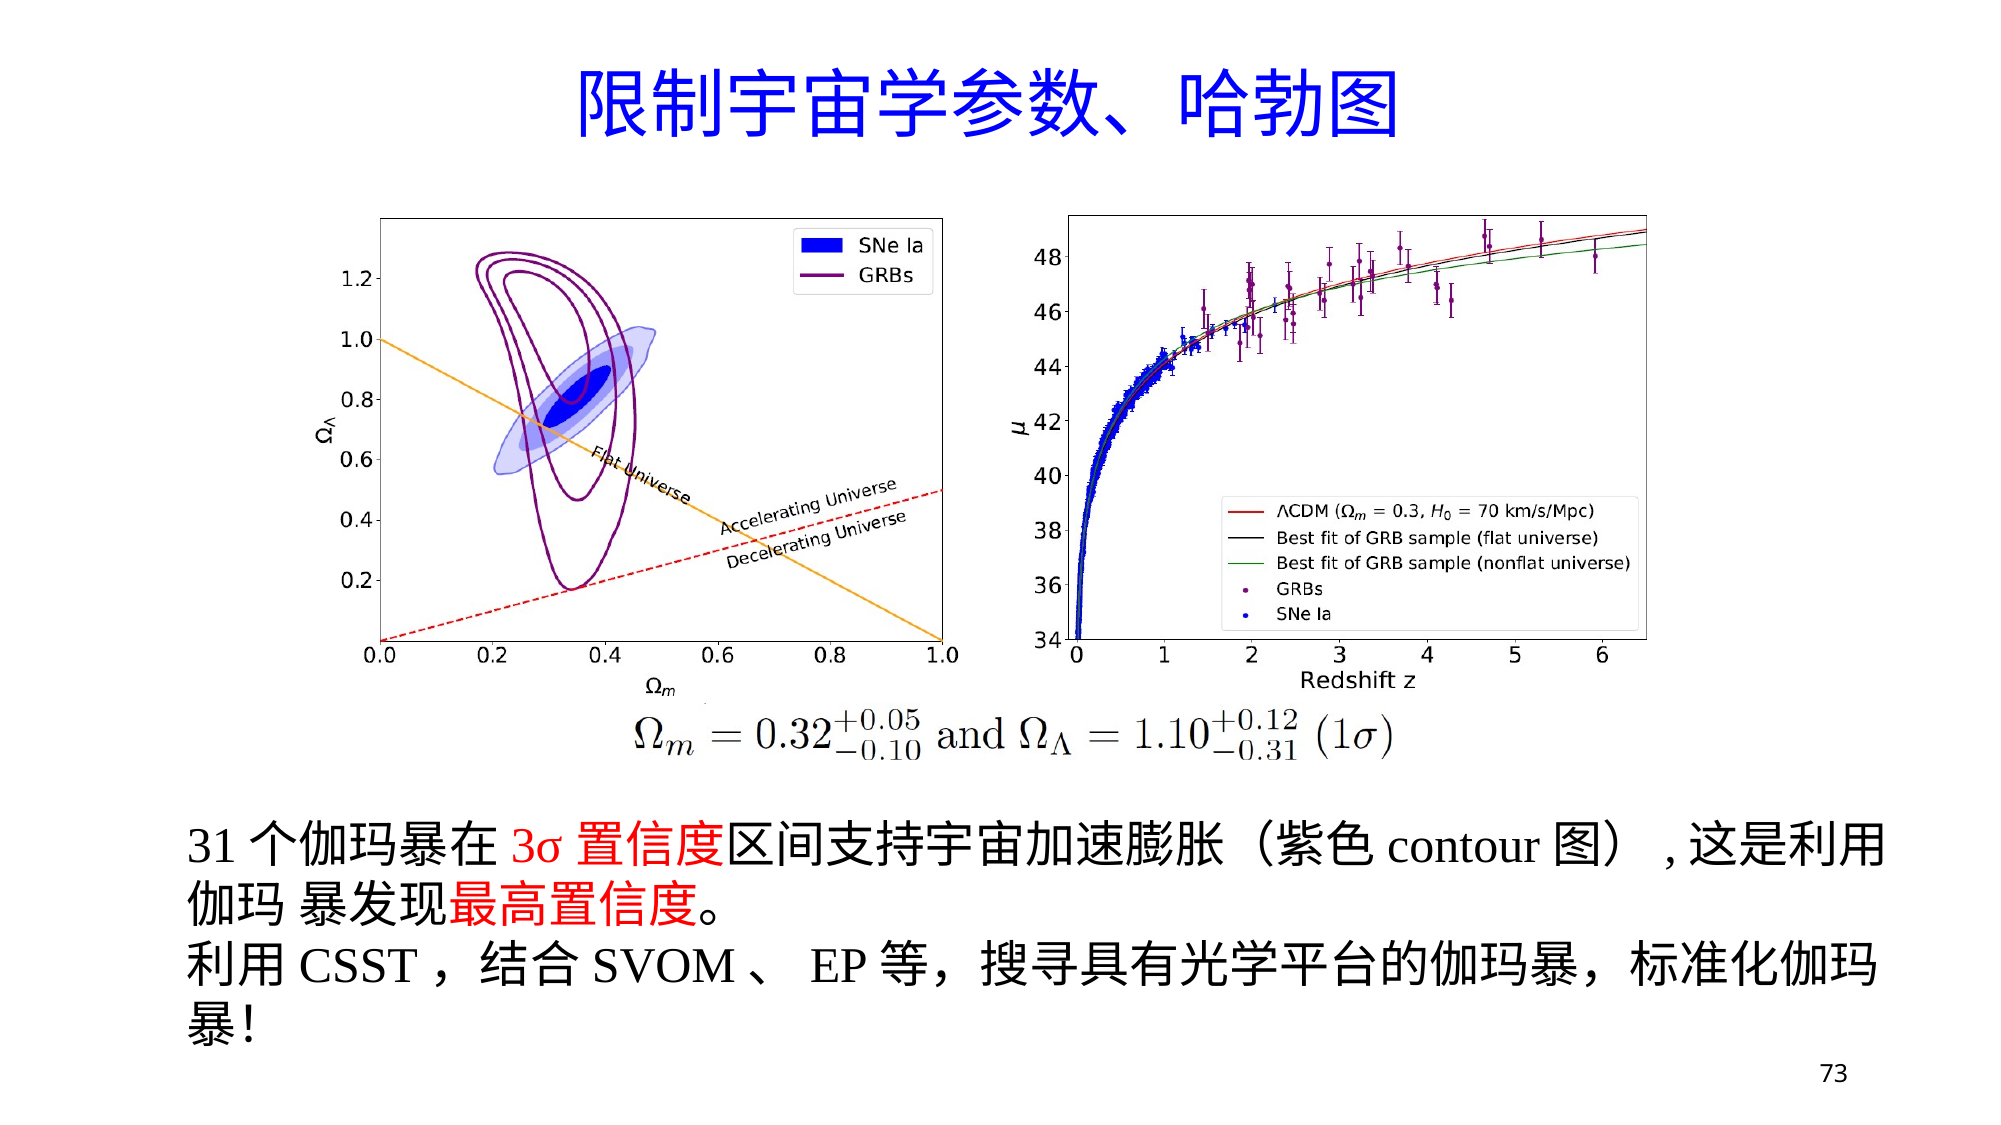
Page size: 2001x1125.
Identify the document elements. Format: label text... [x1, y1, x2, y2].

picture [633, 703, 1392, 760]
text_box 73 [1817, 1055, 1850, 1087]
picture [315, 215, 1648, 697]
text_box 31个伽玛暴在3σ置信度区间支持宇宙加速膨胀（紫色contour图）,这是利用伽玛 暴发现最高置信度。 利用CSST，结合SVOM、EP等，搜寻具有光学平台的伽玛暴，标准化伽玛暴！ [184, 810, 1911, 1053]
title 限制宇宙学参数、哈勃图 [572, 54, 1405, 213]
